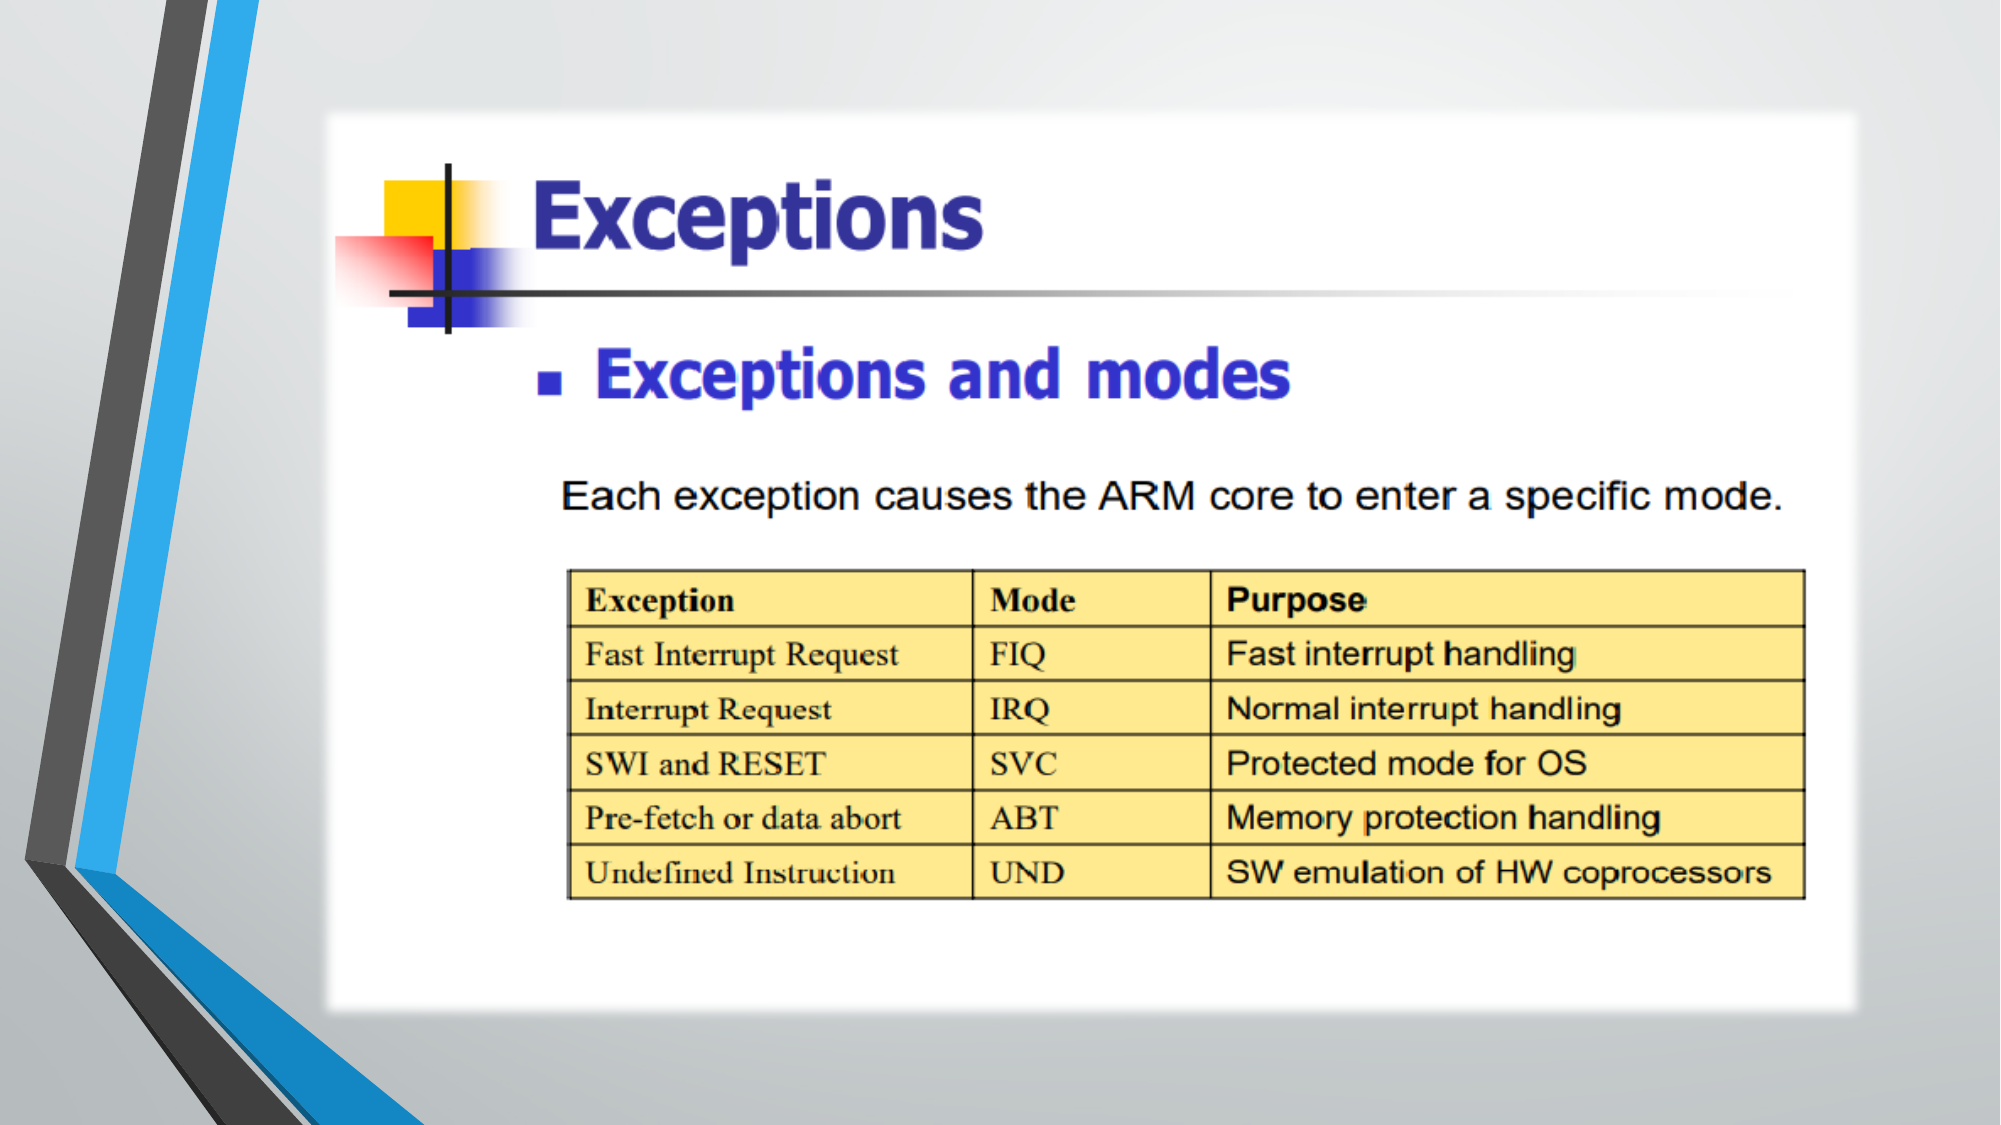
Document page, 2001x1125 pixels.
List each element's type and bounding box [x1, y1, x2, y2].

picture [317, 103, 1867, 1022]
